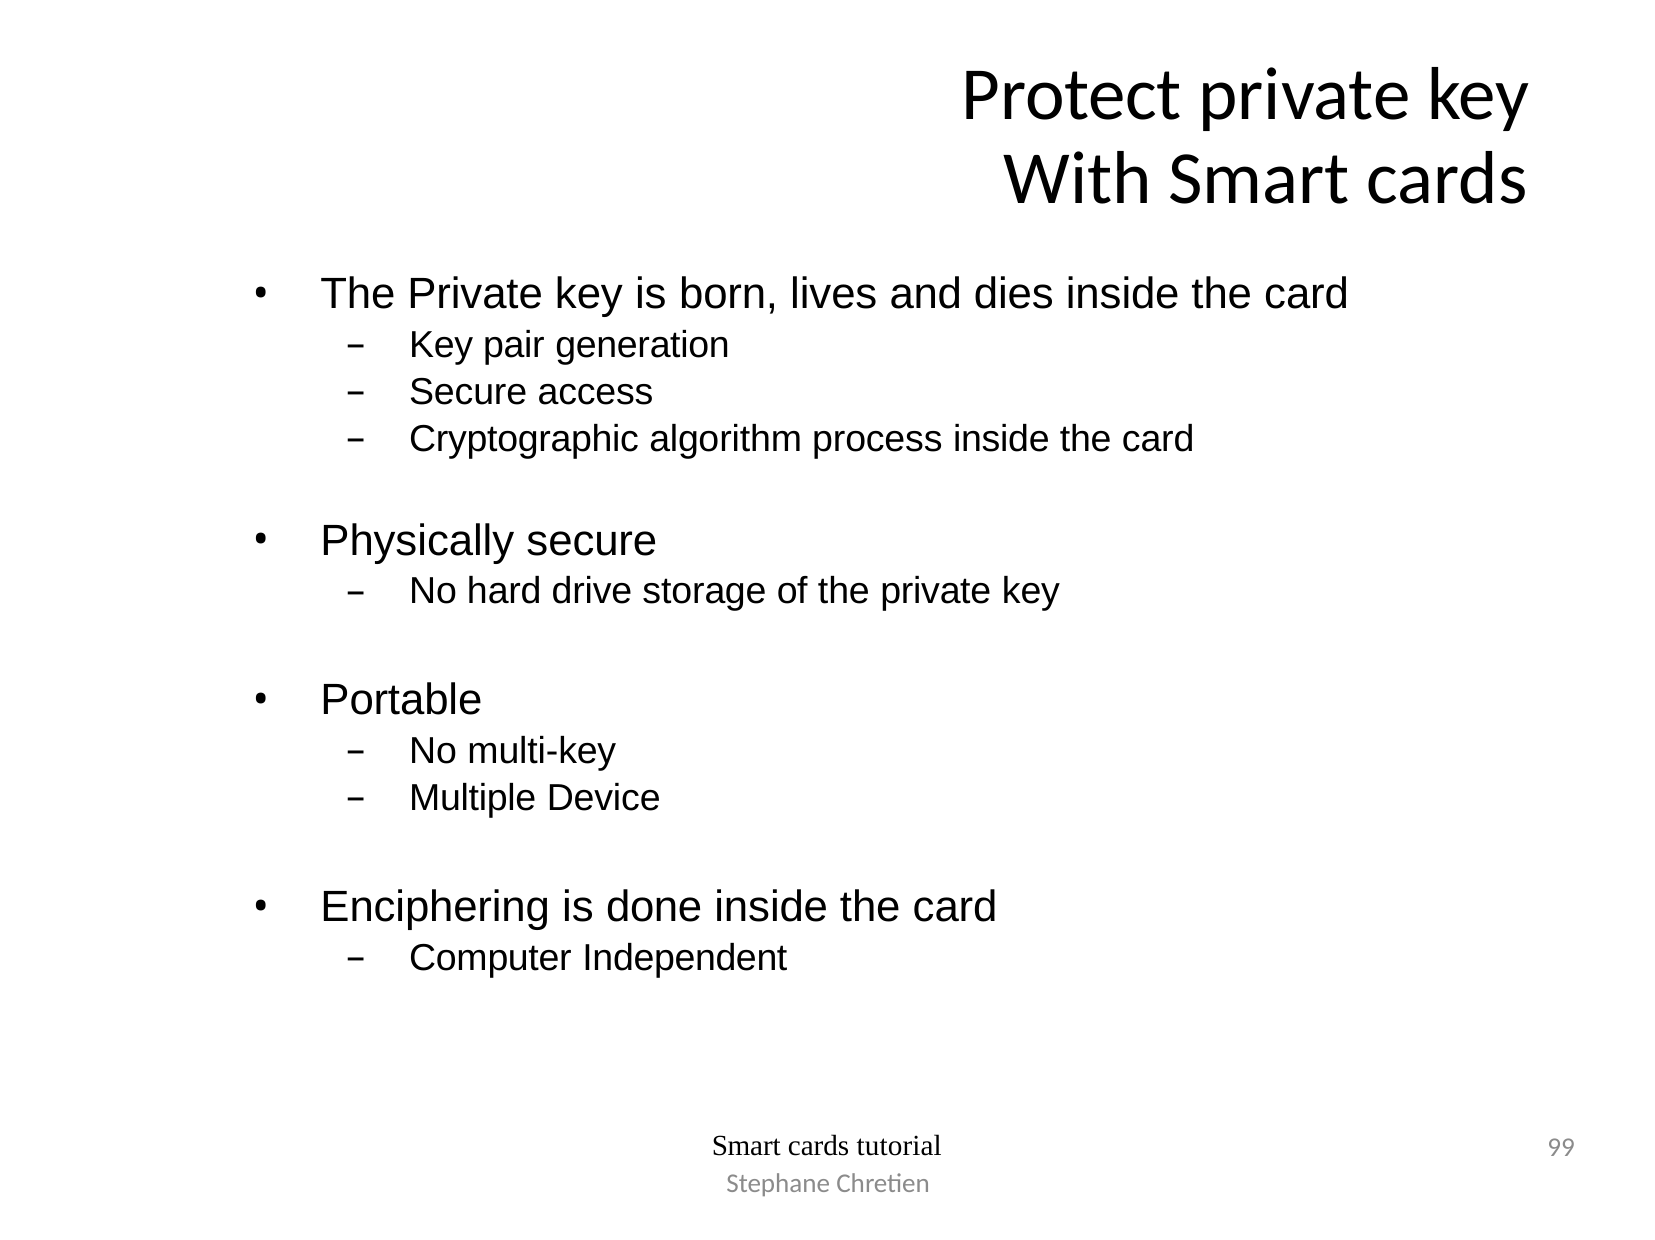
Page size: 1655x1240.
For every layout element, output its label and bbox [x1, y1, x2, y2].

title [54, 31, 1600, 238]
slide_number [1522, 786, 1575, 1240]
footer [565, 978, 1089, 1240]
text_box [709, 1130, 945, 1162]
text_box [318, 264, 1355, 318]
text_box [250, 319, 1204, 978]
text_box [250, 264, 275, 318]
